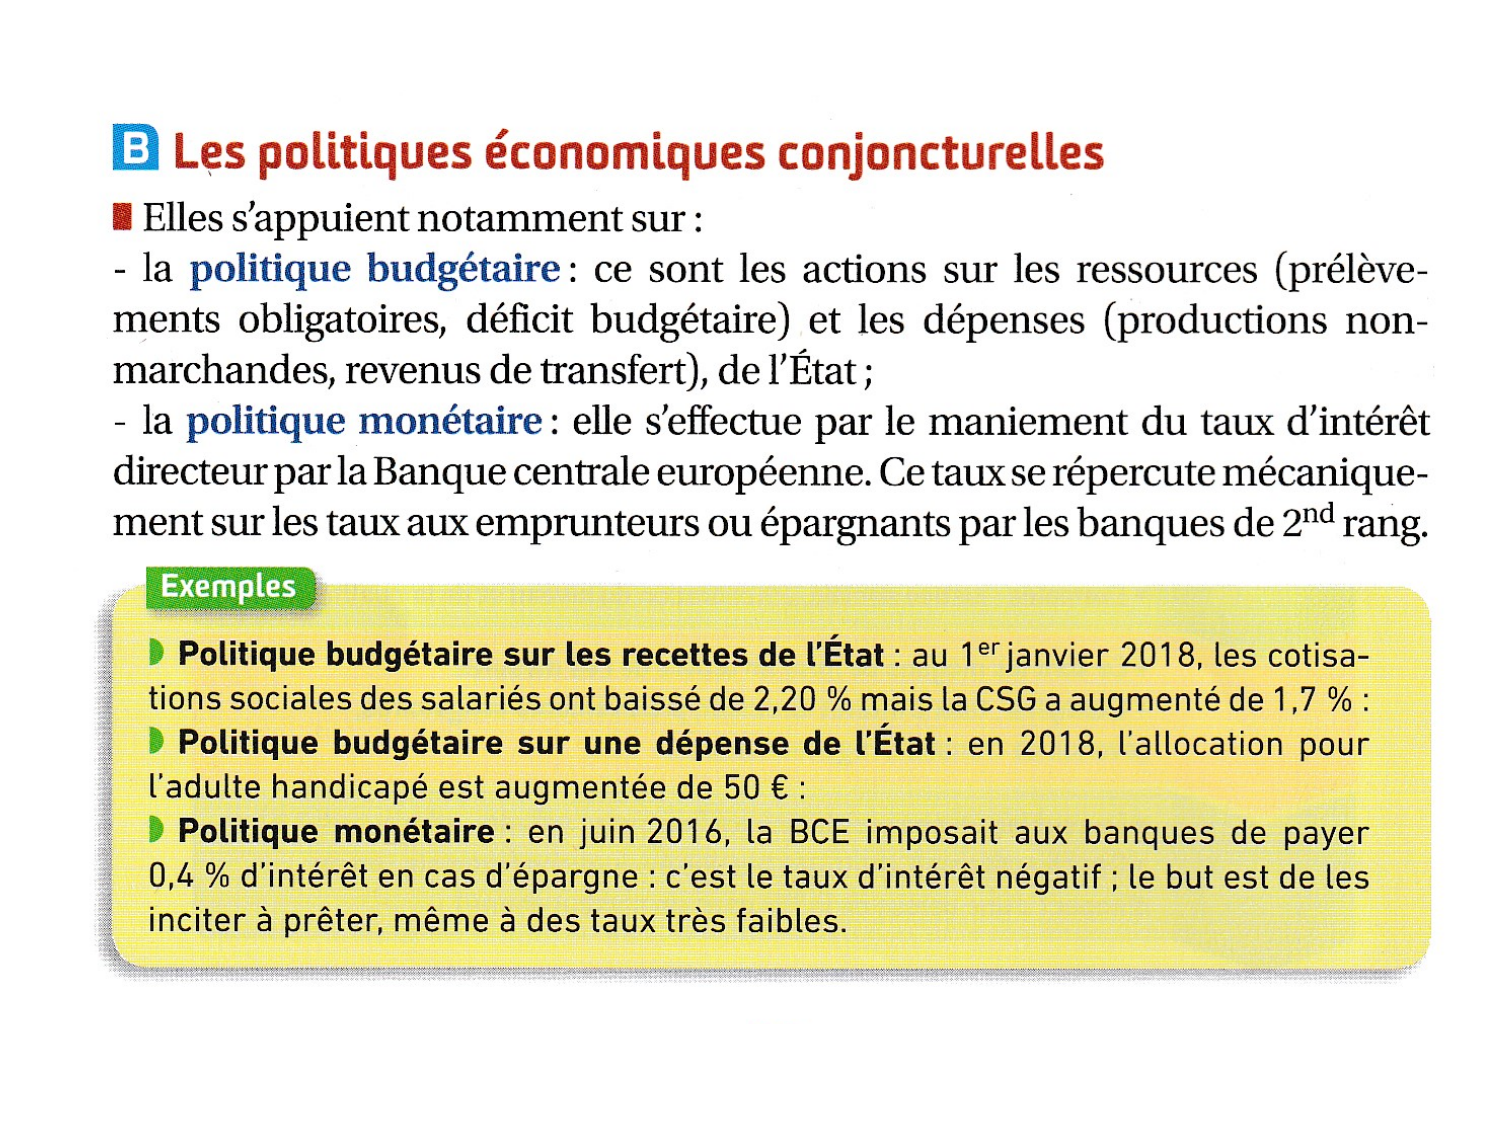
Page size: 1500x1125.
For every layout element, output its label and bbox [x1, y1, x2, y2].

picture [64, 89, 1453, 1024]
